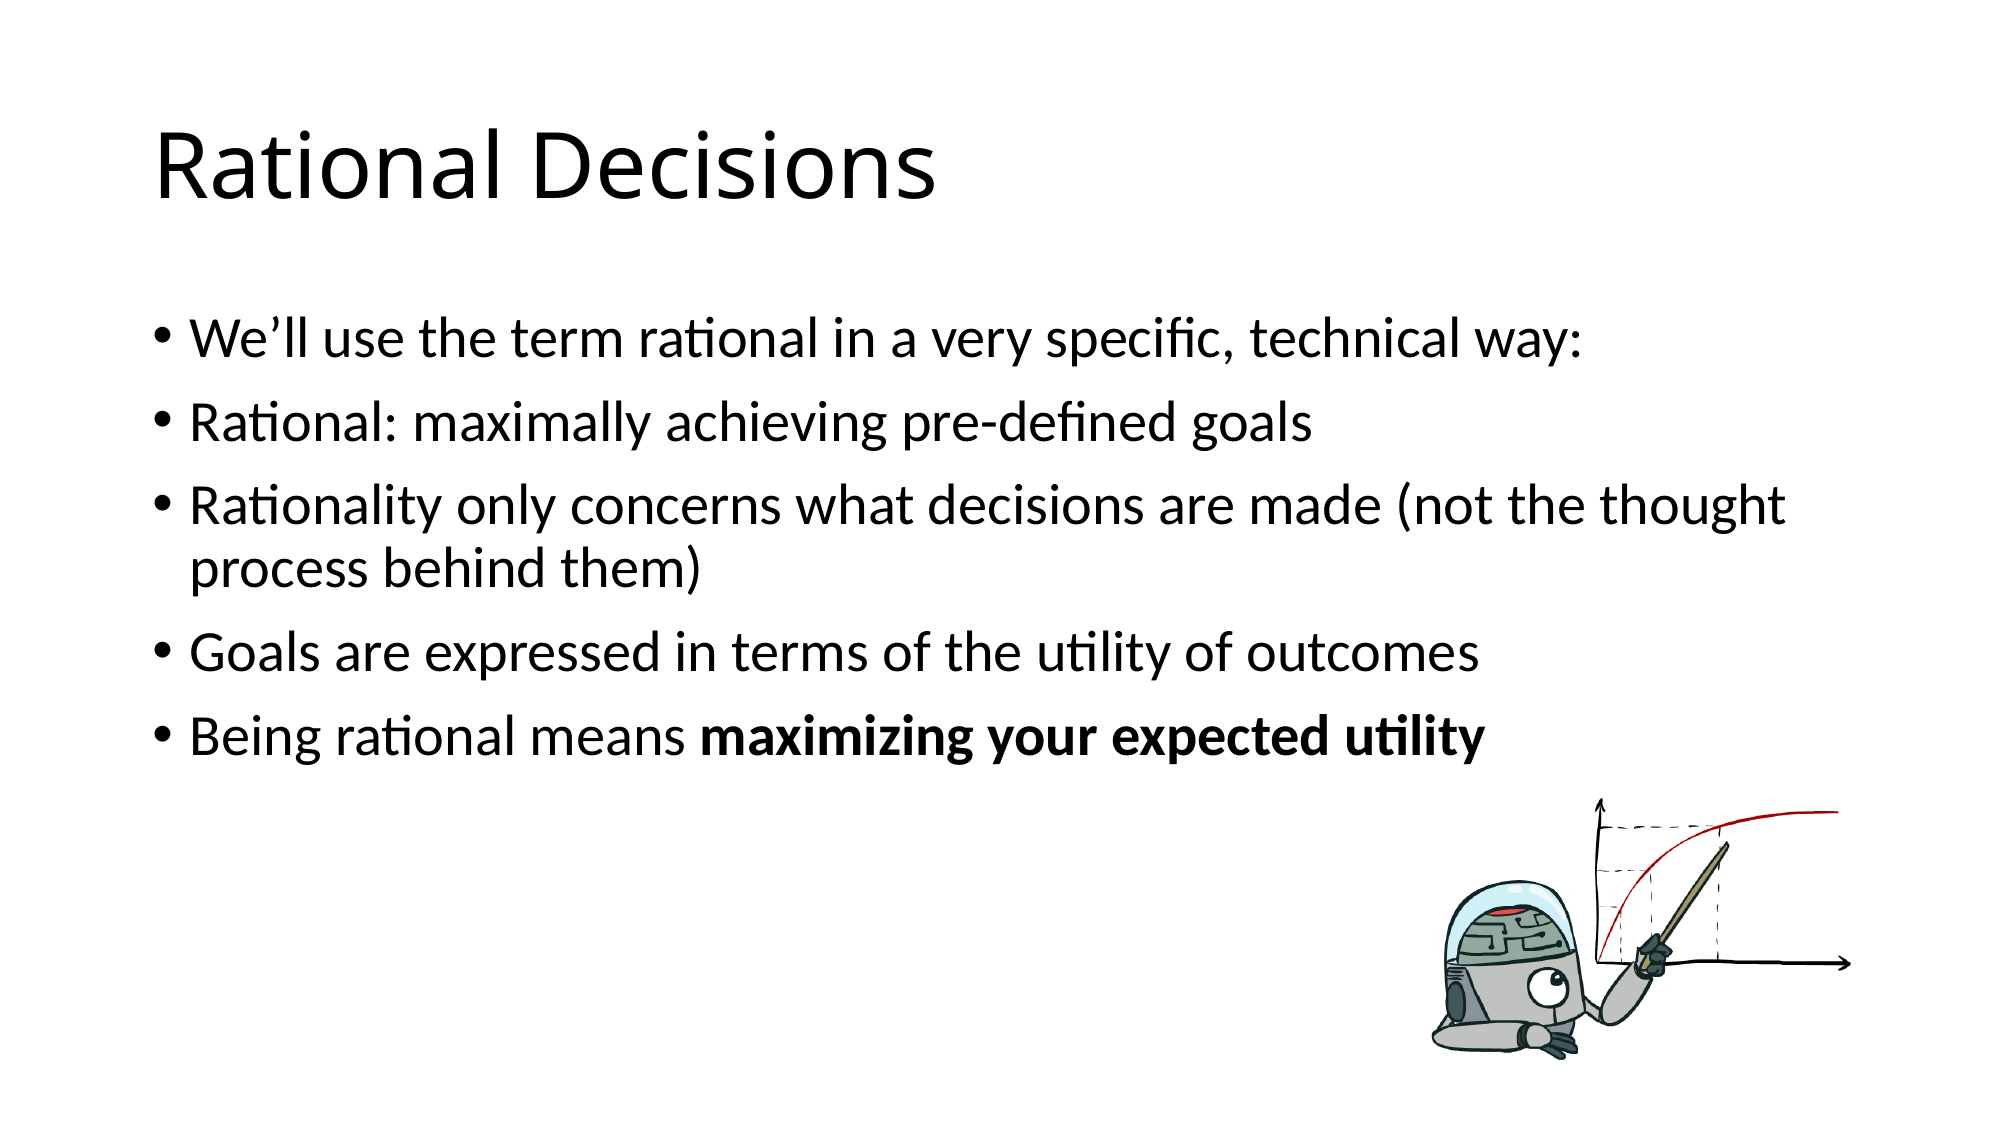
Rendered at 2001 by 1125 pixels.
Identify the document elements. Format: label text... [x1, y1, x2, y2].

picture [1416, 772, 1863, 1064]
list We’ll use the term rational in a very specific, technical way: Rational: maximally achieving pre-defined goals Rationality only concerns what decisions are made (not the thought process behind them) Goals are expressed in terms of the utility of outcomes Being rational means maximizing your expected utility [137, 299, 1863, 1014]
title Rational Decisions [137, 59, 1863, 278]
